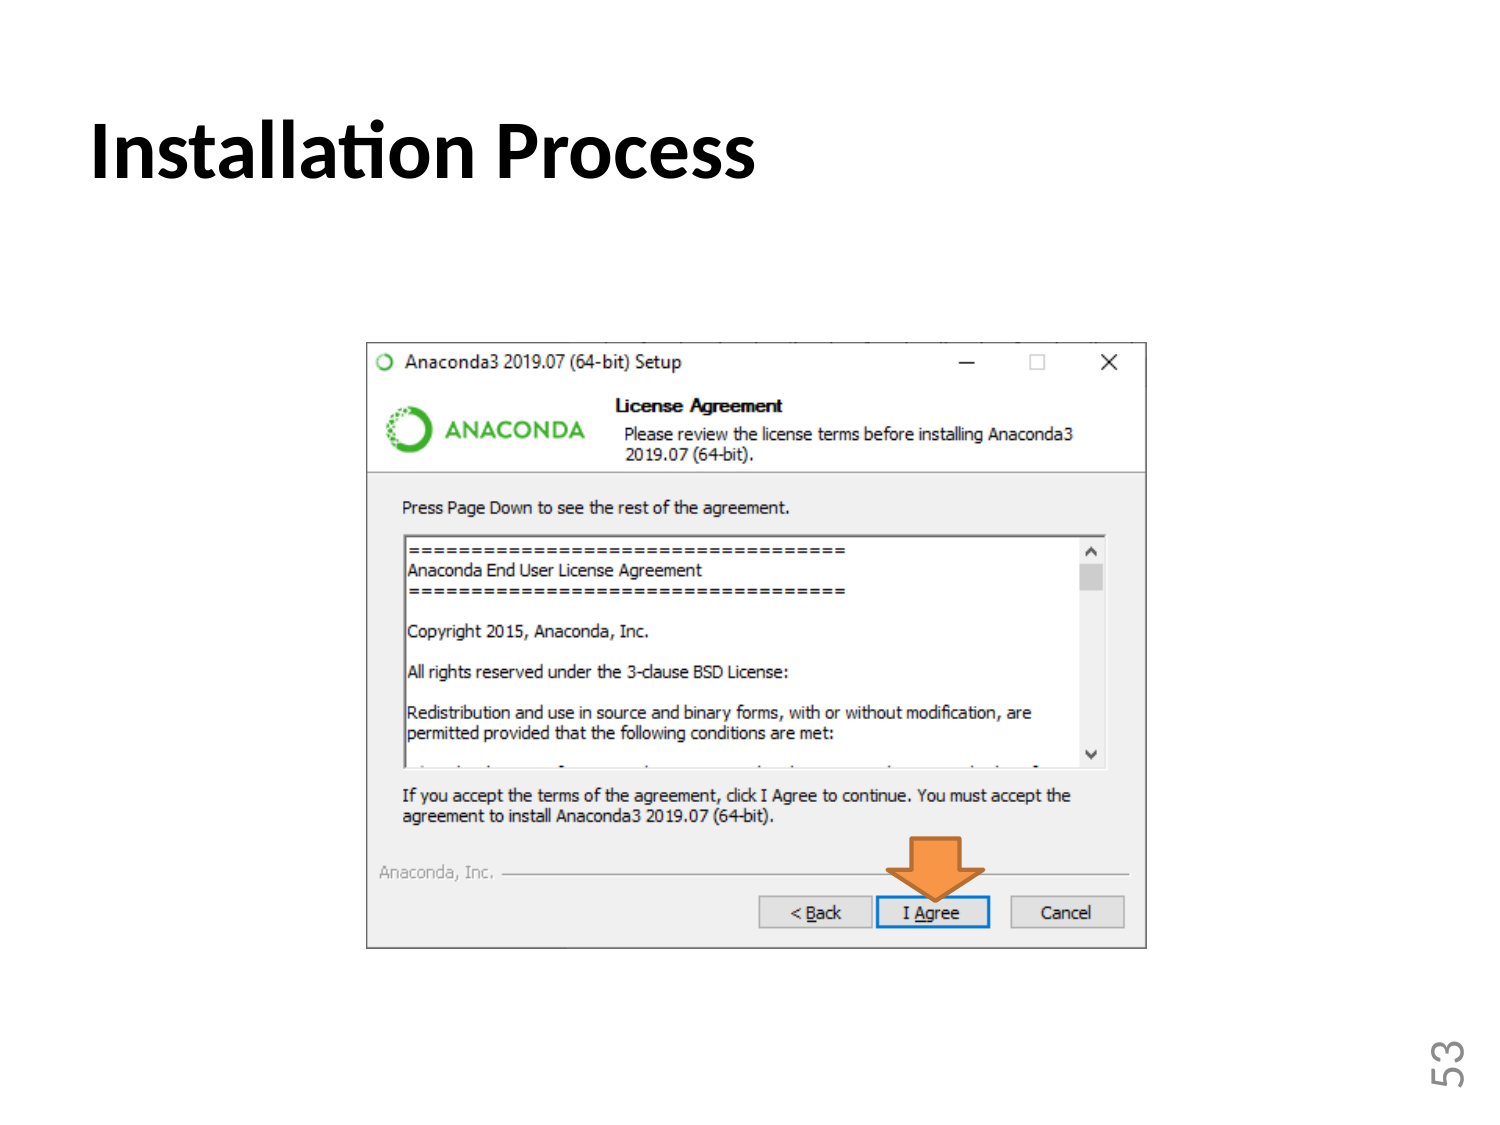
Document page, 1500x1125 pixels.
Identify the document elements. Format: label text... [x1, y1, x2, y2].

picture [366, 342, 1147, 950]
text_box Installation Process [74, 87, 1438, 203]
slide_number 53 [1412, 1025, 1475, 1125]
